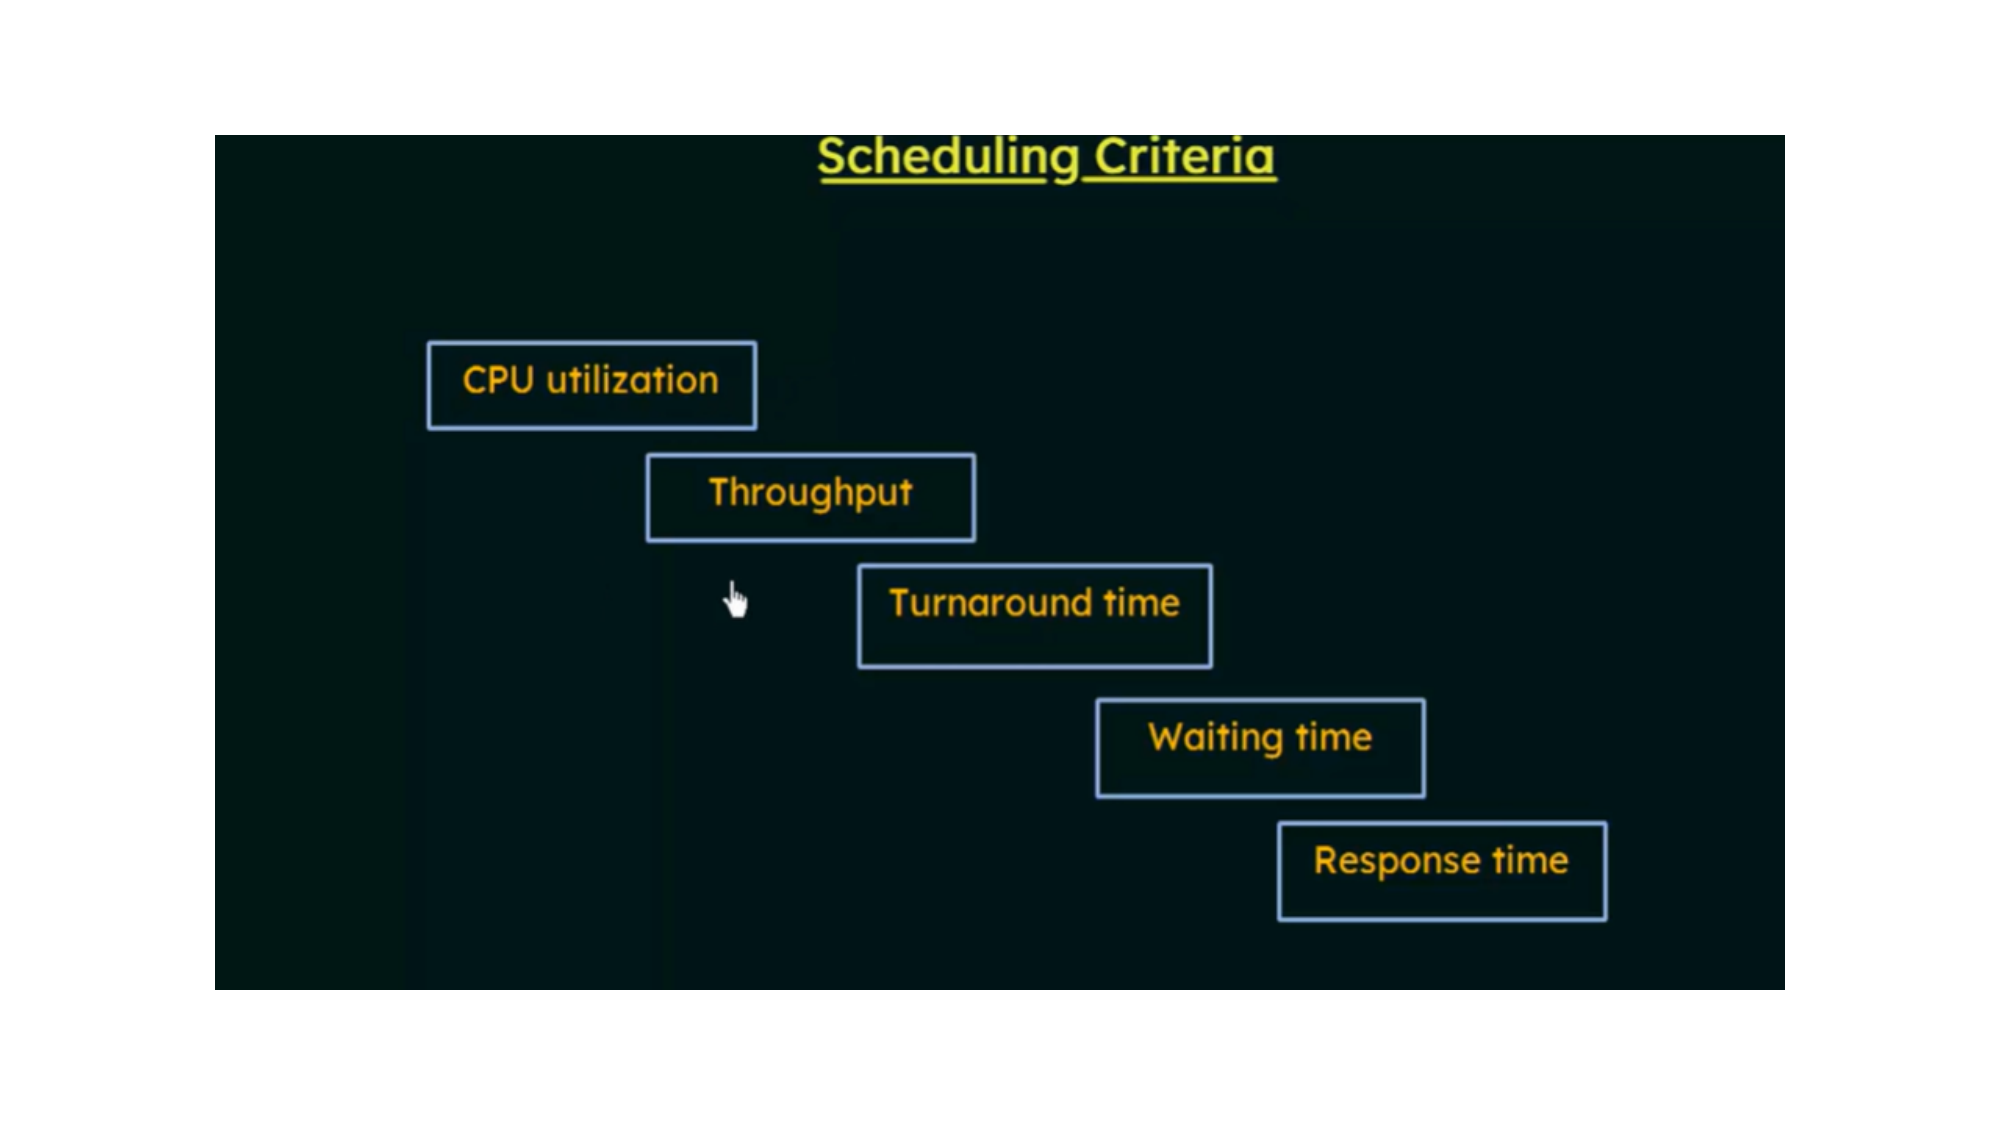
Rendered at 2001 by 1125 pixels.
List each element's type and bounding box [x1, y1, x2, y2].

picture [214, 134, 1785, 991]
